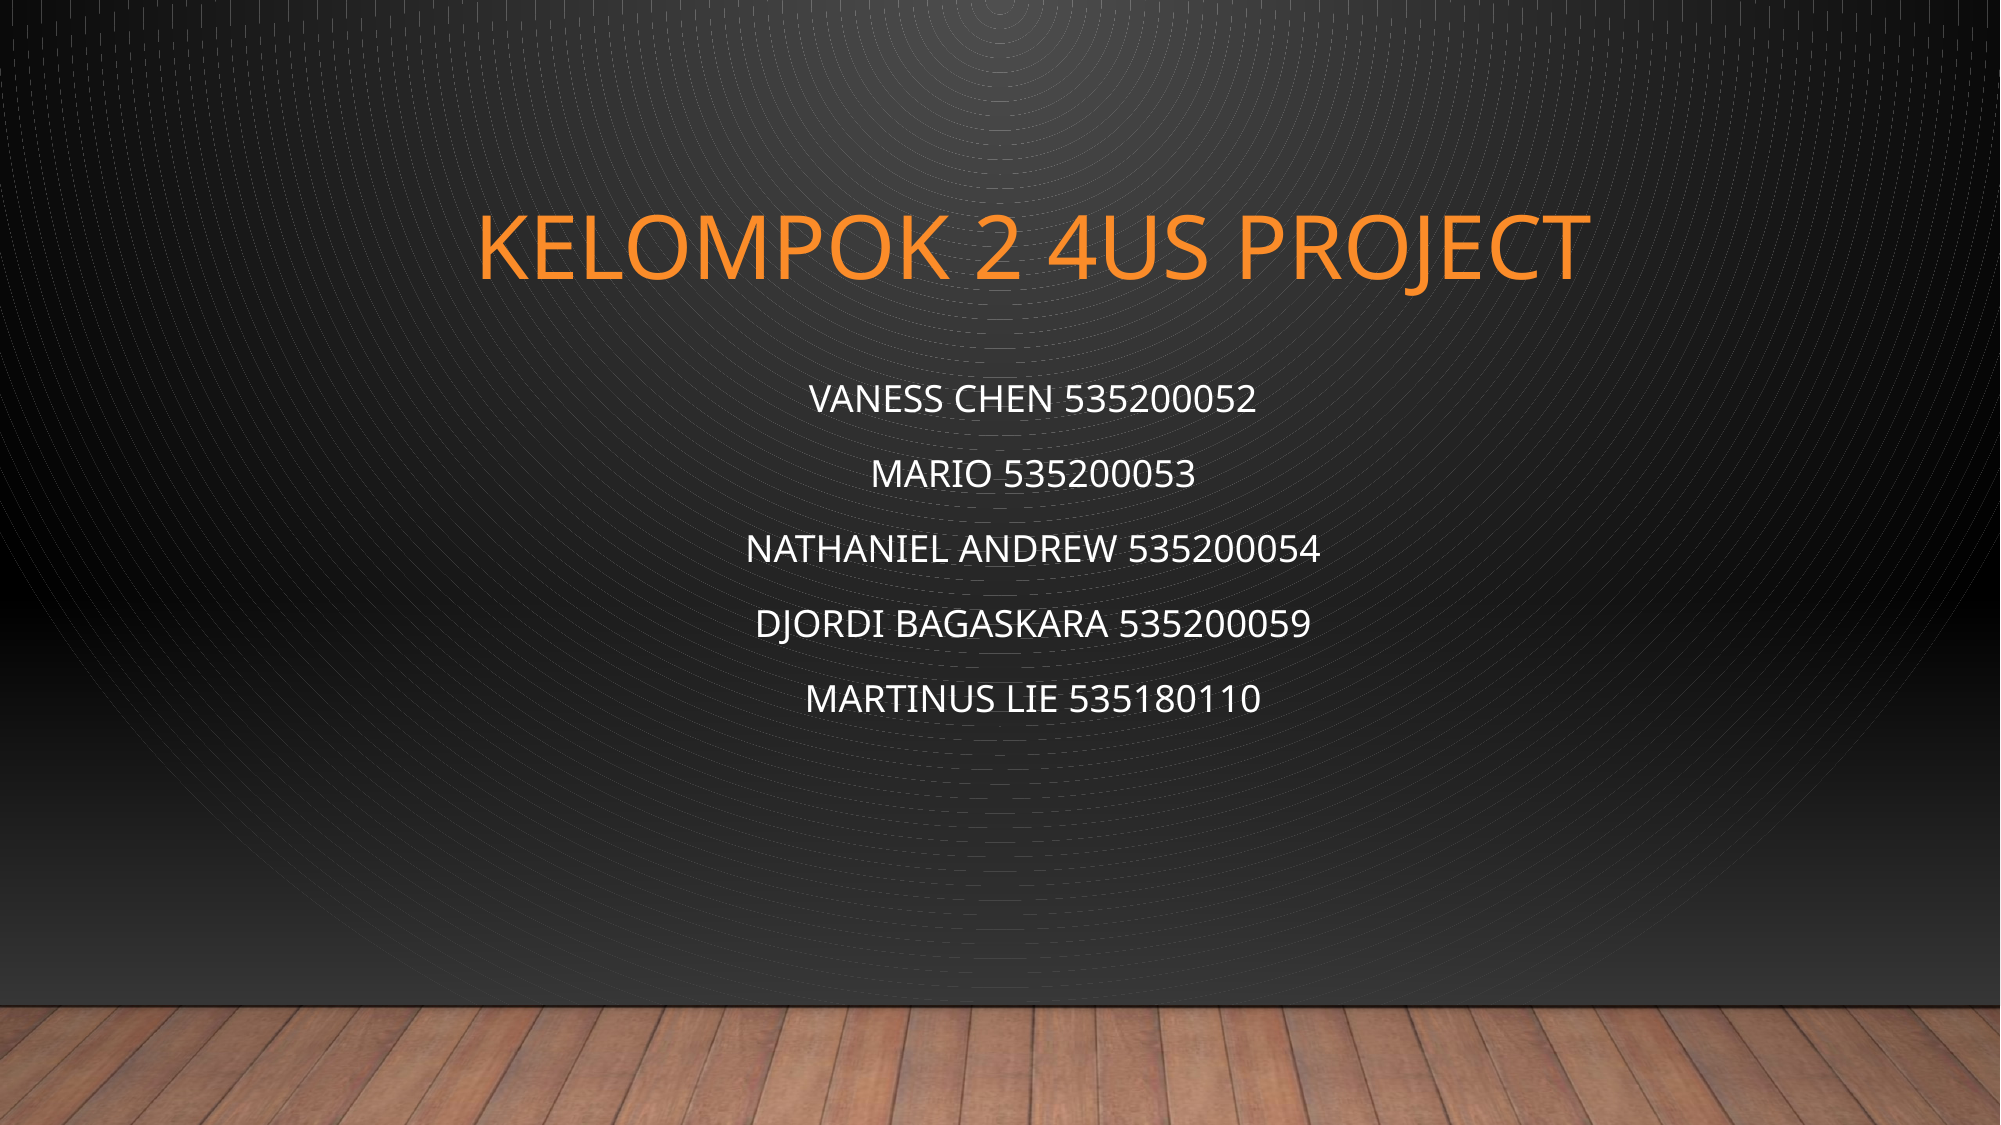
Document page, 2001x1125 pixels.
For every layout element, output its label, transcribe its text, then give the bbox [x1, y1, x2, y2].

title Kelompok 2 4us project [324, 138, 1742, 299]
picture [0, 1005, 2000, 1125]
subtitle Vaness chen 535200052 Mario 535200053 Nathaniel Andrew 535200054 Djordi bagaskara 535200059 Martinus lie 535180110 [324, 351, 1742, 774]
